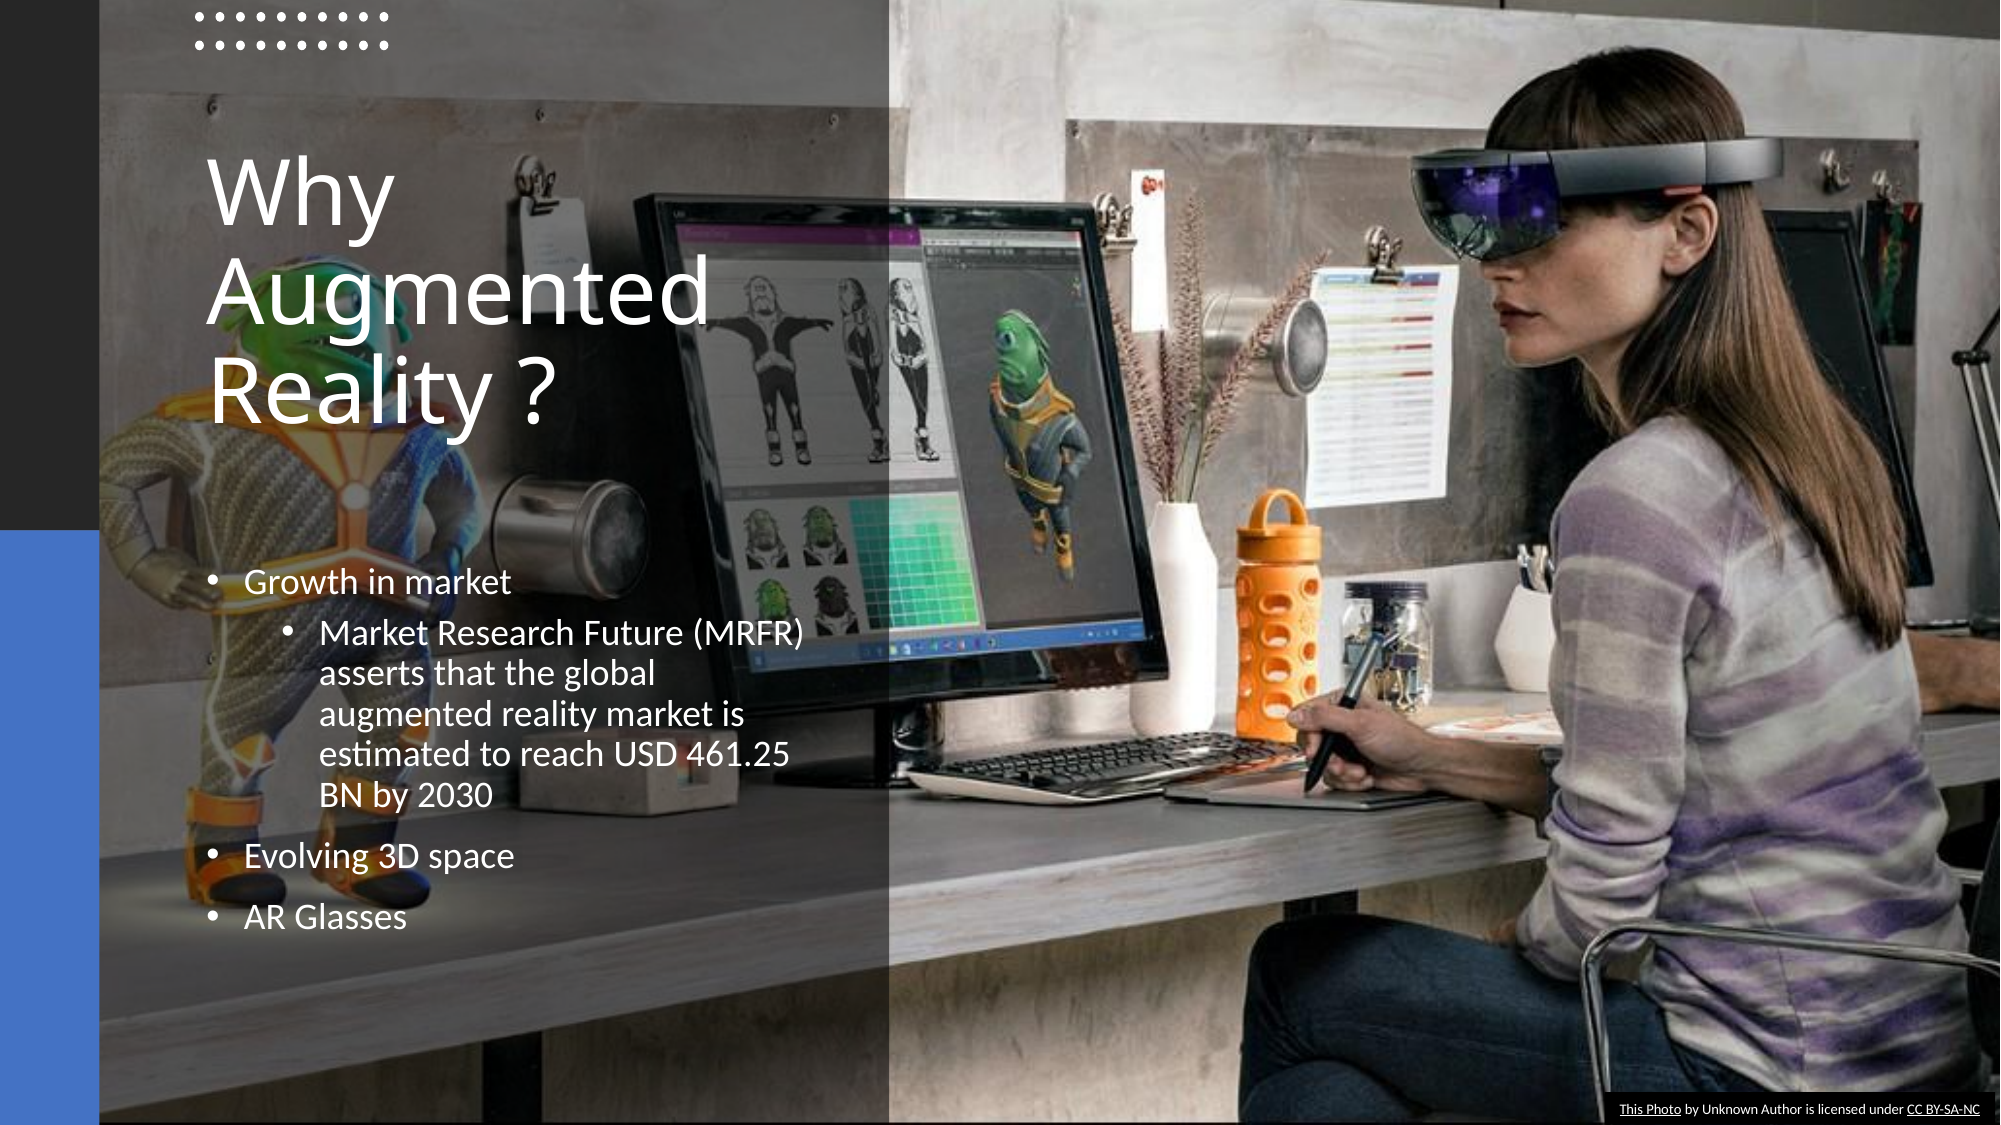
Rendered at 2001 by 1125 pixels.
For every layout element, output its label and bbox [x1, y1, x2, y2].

text_box [194, 11, 389, 51]
picture [98, 0, 2000, 1125]
text_box [0, 529, 98, 1125]
text_box [0, 0, 98, 529]
